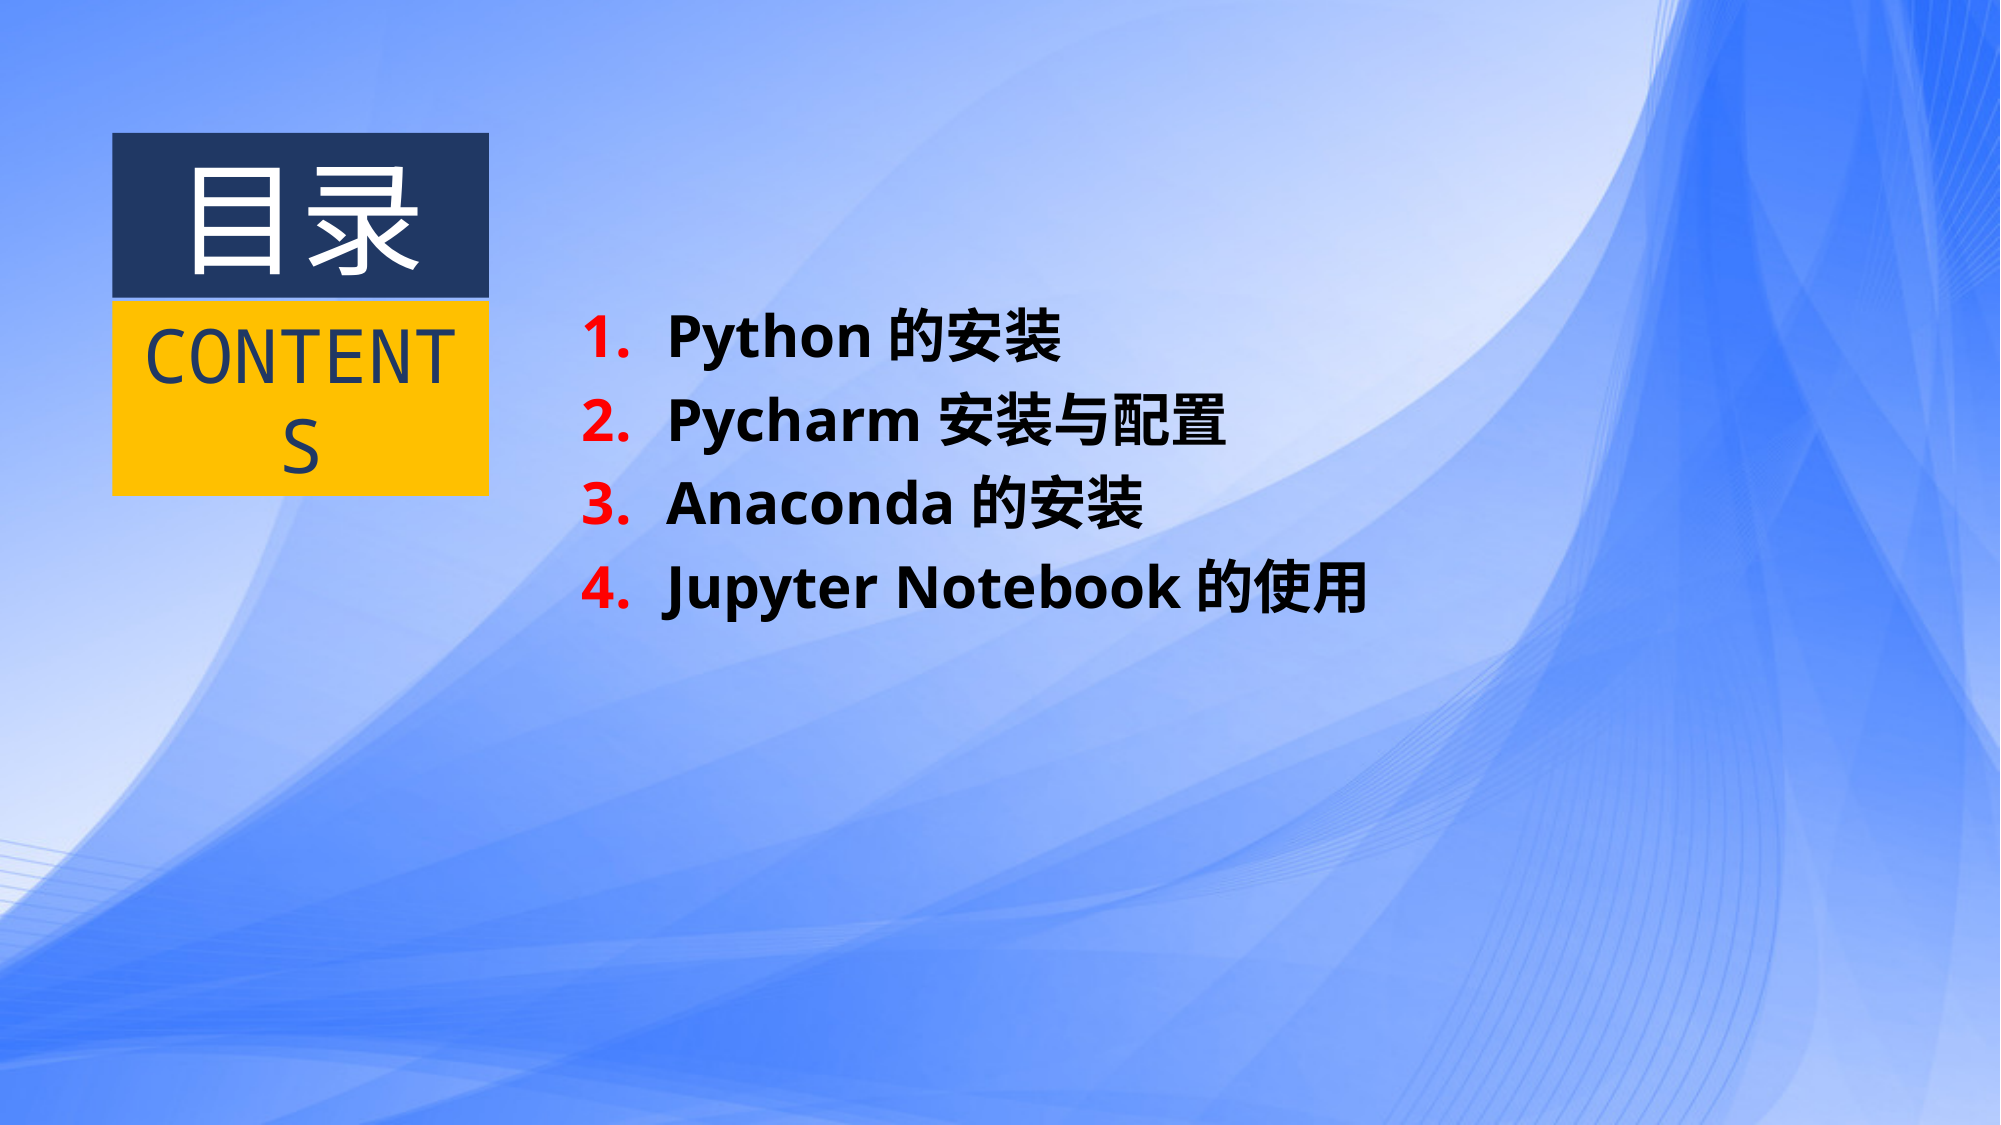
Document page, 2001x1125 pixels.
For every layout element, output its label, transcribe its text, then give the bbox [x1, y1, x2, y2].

picture [0, 0, 2000, 1125]
list Python的安装 Pycharm安装与配置 Anaconda的安装 Jupyter Notebook的使用 [566, 299, 1863, 1014]
